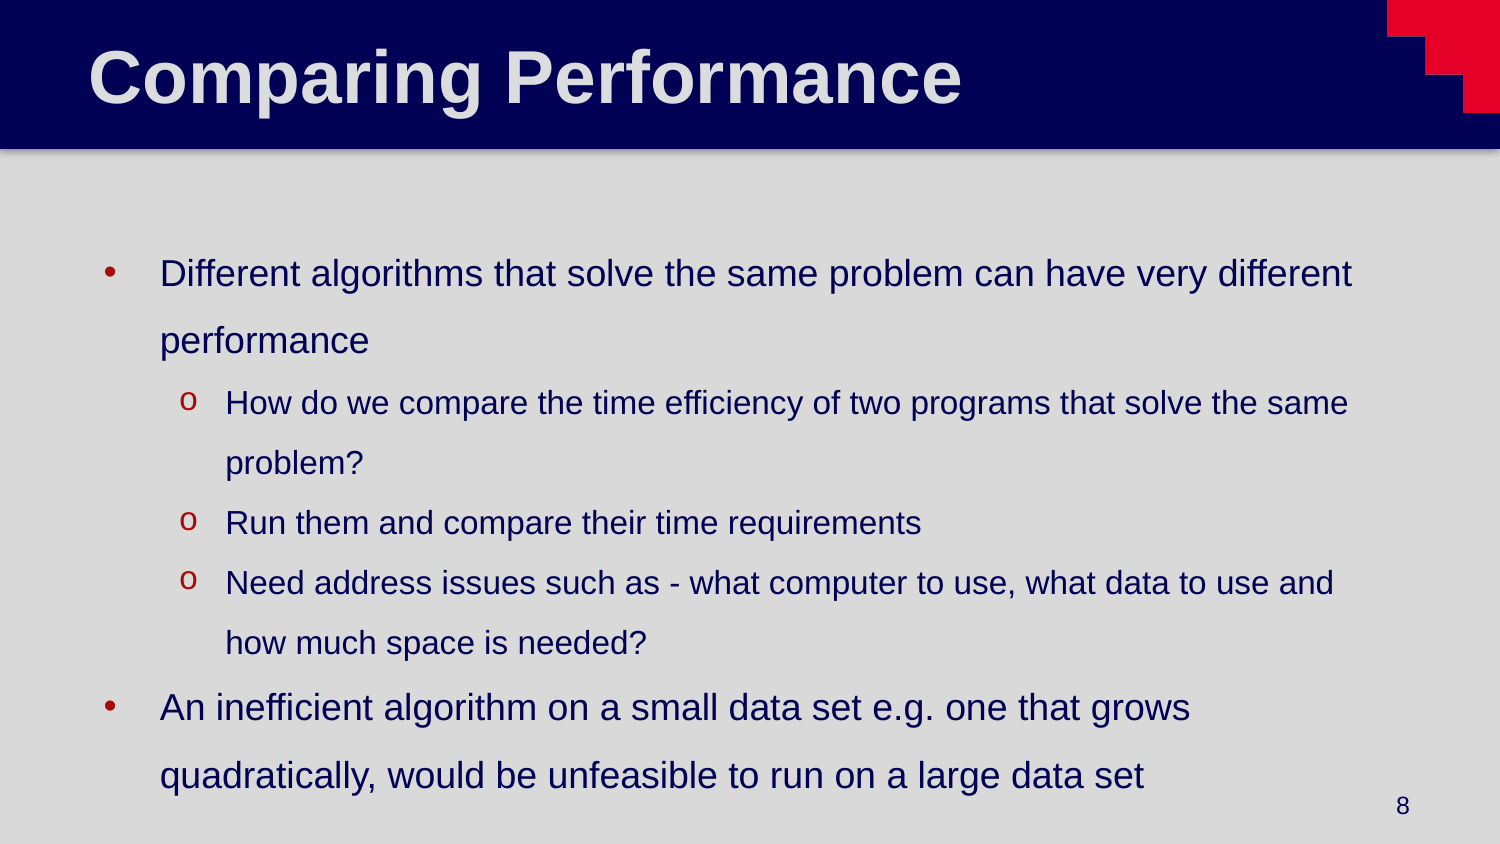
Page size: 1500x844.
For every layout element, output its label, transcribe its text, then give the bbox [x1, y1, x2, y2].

title Comparing Performance [0, 0, 1356, 150]
picture [1387, 0, 1500, 113]
slide_number 8 [1074, 782, 1425, 827]
list Different algorithms that solve the same problem can have very different performance How do we compare the time efficiency of two programs that solve the same problem? Run them and compare their time requirements Need address issues such as - what computer to use, what data to use and how much space is needed? An inefficient algorithm on a small data set e.g. one that grows quadratically, would be unfeasible to run on a large data set [73, 196, 1424, 754]
